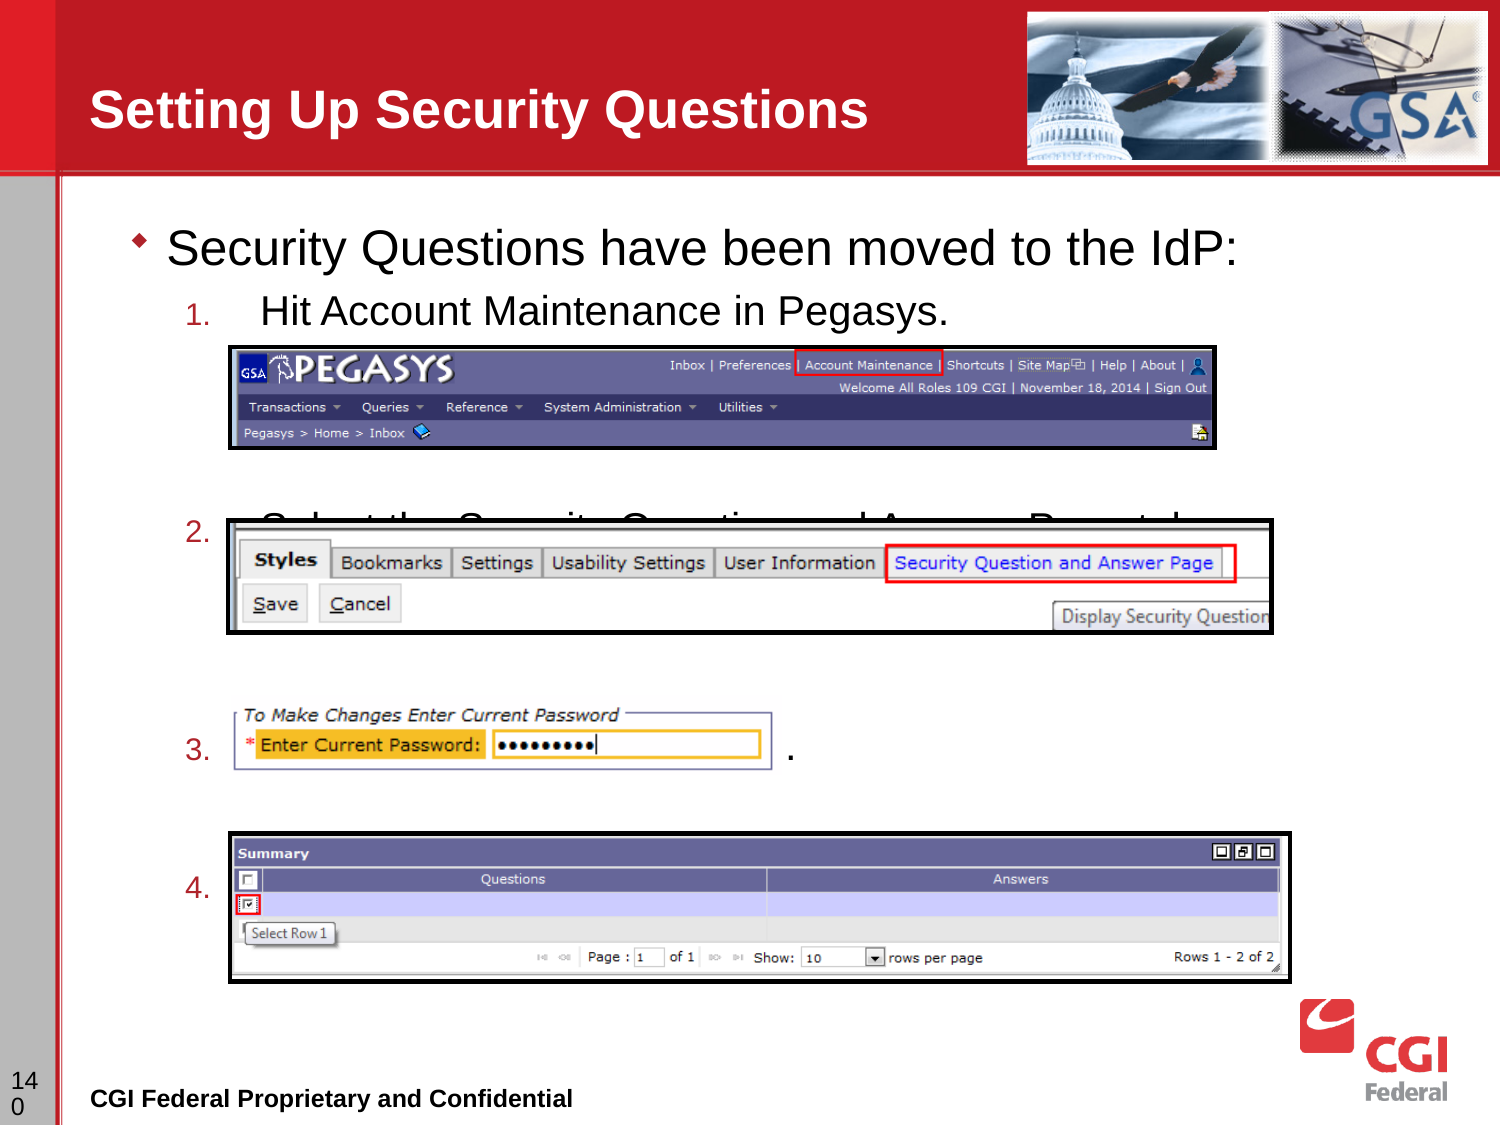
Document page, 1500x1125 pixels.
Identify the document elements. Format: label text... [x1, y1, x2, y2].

list Security Questions have been moved to the IdP: Hit Account Maintenance in Pegasys. Select the Security Question and Answer Page tab. Enter your current password. In the Summary group box, select row. Cont. on next slide [113, 207, 1464, 951]
picture [231, 348, 1213, 446]
picture [229, 522, 1270, 631]
footer CGI Federal Proprietary and Confidential [74, 1074, 1226, 1125]
picture [0, 0, 1500, 1125]
picture [231, 835, 1289, 980]
picture [231, 695, 783, 776]
picture [1300, 999, 1447, 1101]
slide_number 140 [0, 1024, 59, 1103]
title Setting Up Security Questions [74, 54, 1286, 147]
